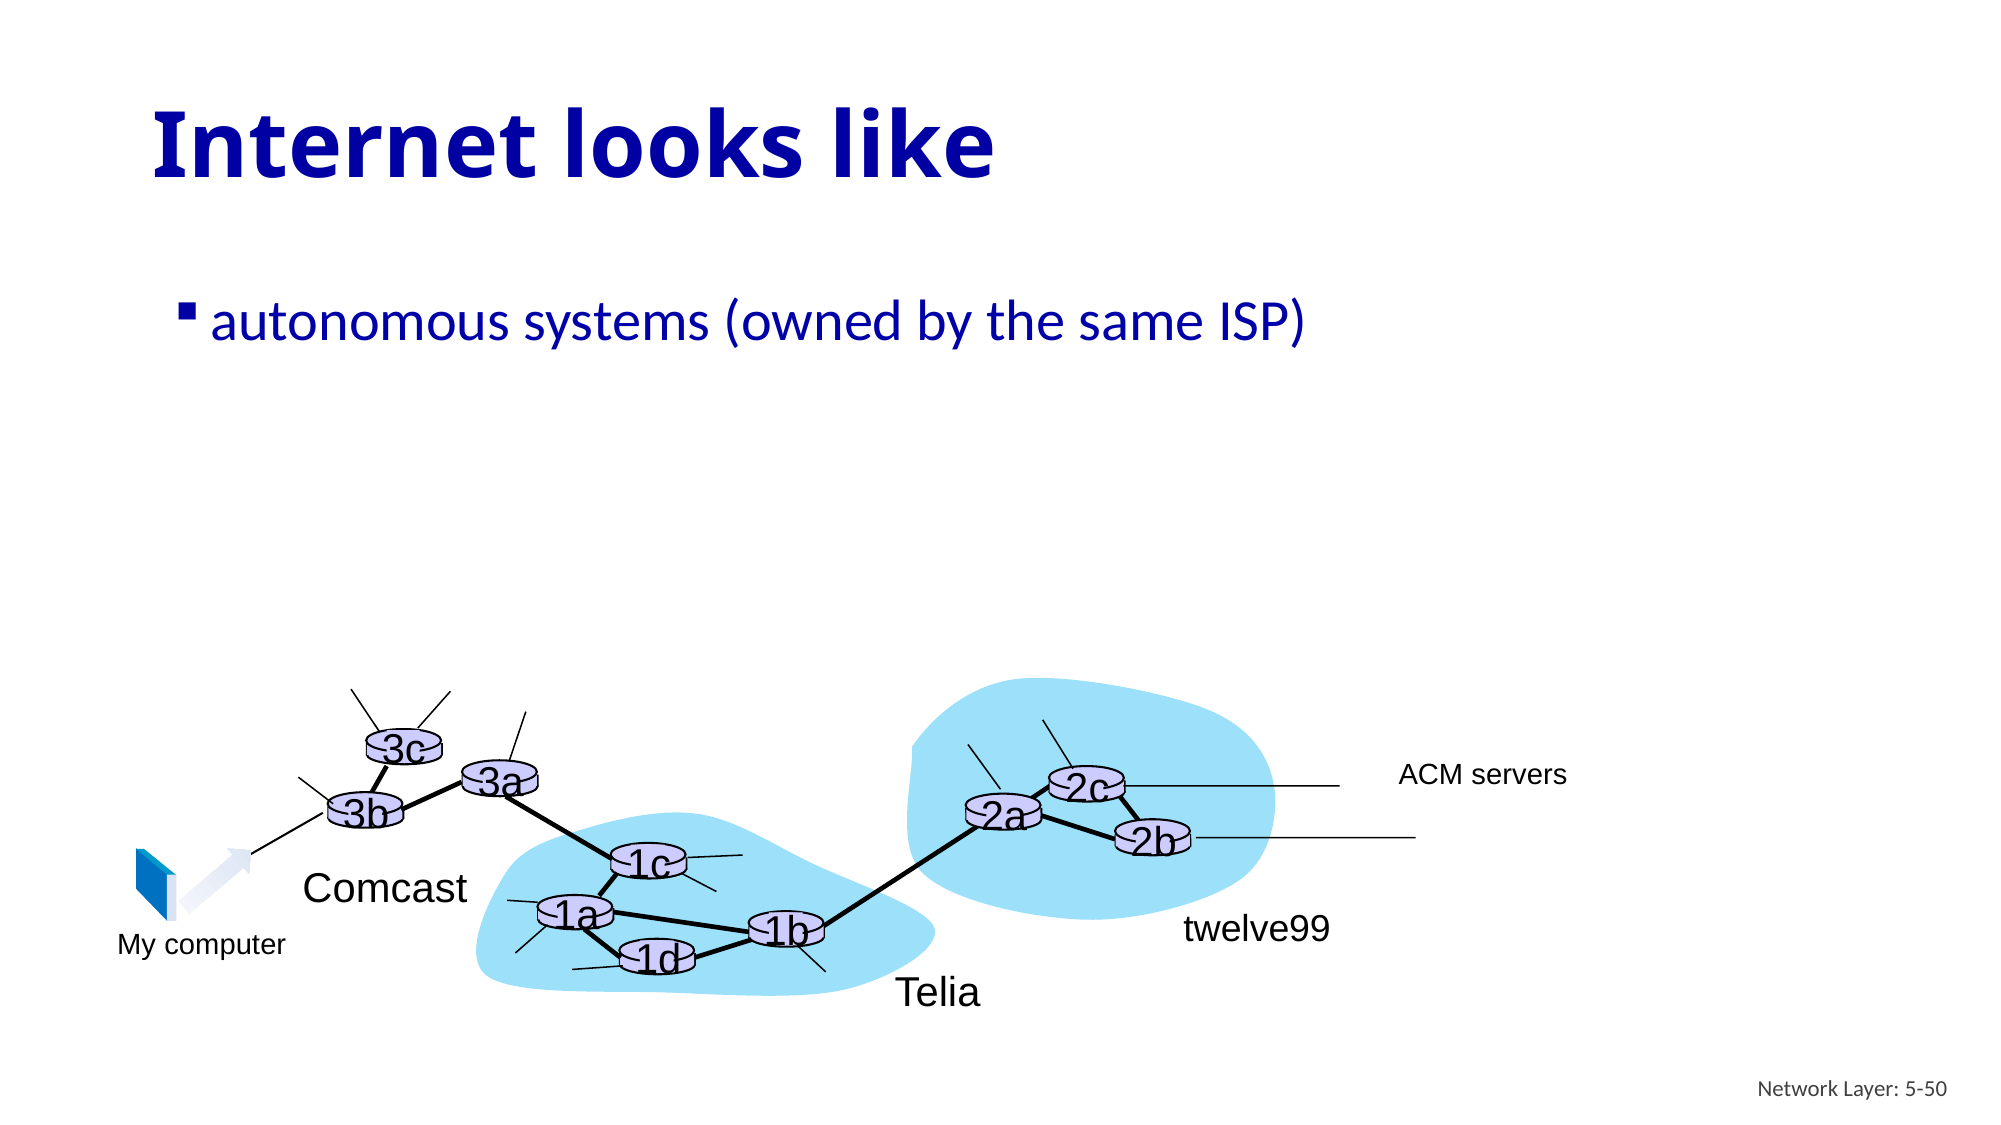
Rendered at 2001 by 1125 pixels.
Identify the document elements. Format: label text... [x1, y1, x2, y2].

text_box [906, 677, 1276, 920]
text_box Telia [879, 957, 996, 1023]
text_box [476, 834, 936, 996]
text_box twelve99 [1168, 896, 1346, 956]
text_box ACM servers [1383, 747, 1583, 798]
text_box 2a [966, 781, 1043, 846]
text_box My computer [102, 918, 302, 968]
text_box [611, 828, 687, 895]
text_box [1048, 753, 1125, 819]
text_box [748, 896, 826, 962]
list autonomous systems (owned by the same ISP) [137, 282, 1863, 997]
slide_number Network Layer: 5-50 [1512, 1056, 1963, 1117]
text_box 3b [327, 779, 405, 845]
text_box 3a [462, 747, 539, 813]
text_box Comcast [287, 853, 483, 919]
title Internet looks like [137, 74, 1863, 221]
text_box 1a [538, 880, 615, 946]
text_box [619, 924, 697, 990]
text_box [1114, 807, 1192, 873]
text_box [570, 812, 877, 931]
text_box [366, 714, 442, 780]
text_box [136, 848, 262, 922]
